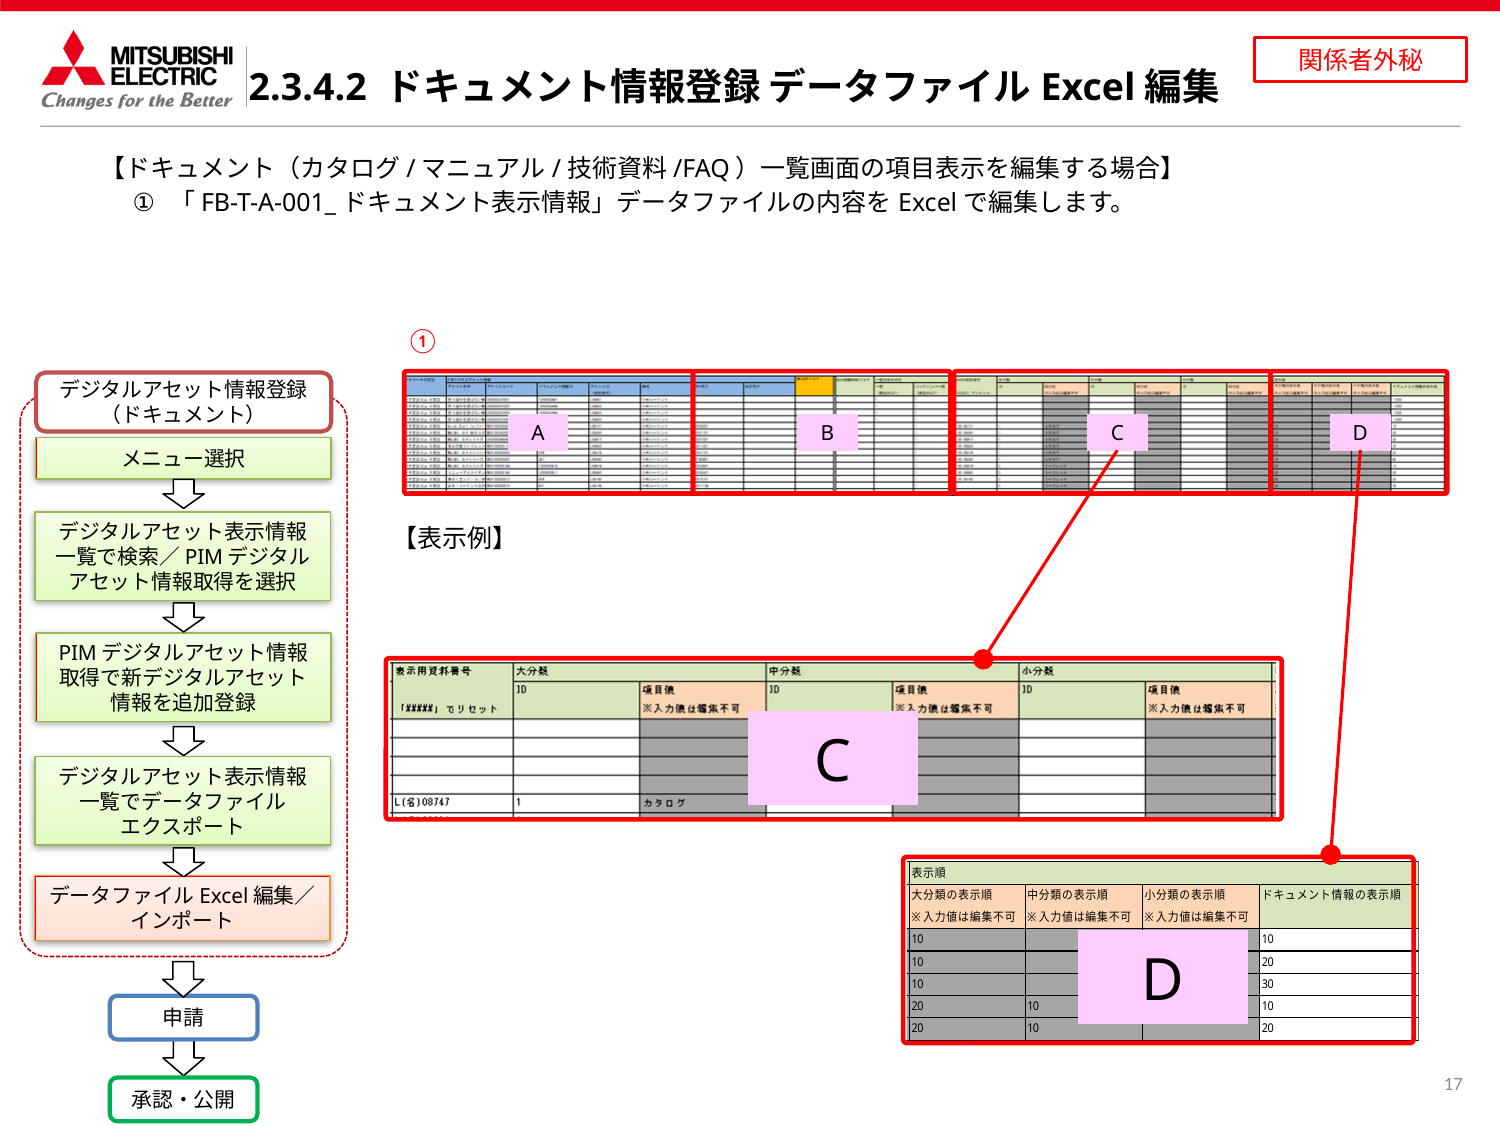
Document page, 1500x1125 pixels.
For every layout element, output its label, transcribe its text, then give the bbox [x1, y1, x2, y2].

text_box 2.3.4.2 ドキュメント情報登録 データファイルExcel編集 [233, 45, 1405, 126]
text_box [983, 449, 1118, 660]
picture [0, 0, 1500, 1125]
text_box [385, 657, 1282, 820]
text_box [403, 370, 1448, 497]
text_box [1330, 449, 1361, 855]
slide_number 17 [1128, 1058, 1478, 1107]
text_box 【表示例】 [377, 515, 625, 560]
text_box 【ドキュメント（カタログ/マニュアル/技術資料/FAQ）一覧画面の項目表示を編集する場合】 「FB-T-A-001_ドキュメント表示情報」データファイルの内容をExcelで編集します。 [85, 144, 1485, 302]
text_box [19, 372, 348, 1122]
text_box ① [391, 316, 442, 362]
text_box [902, 854, 1420, 1044]
